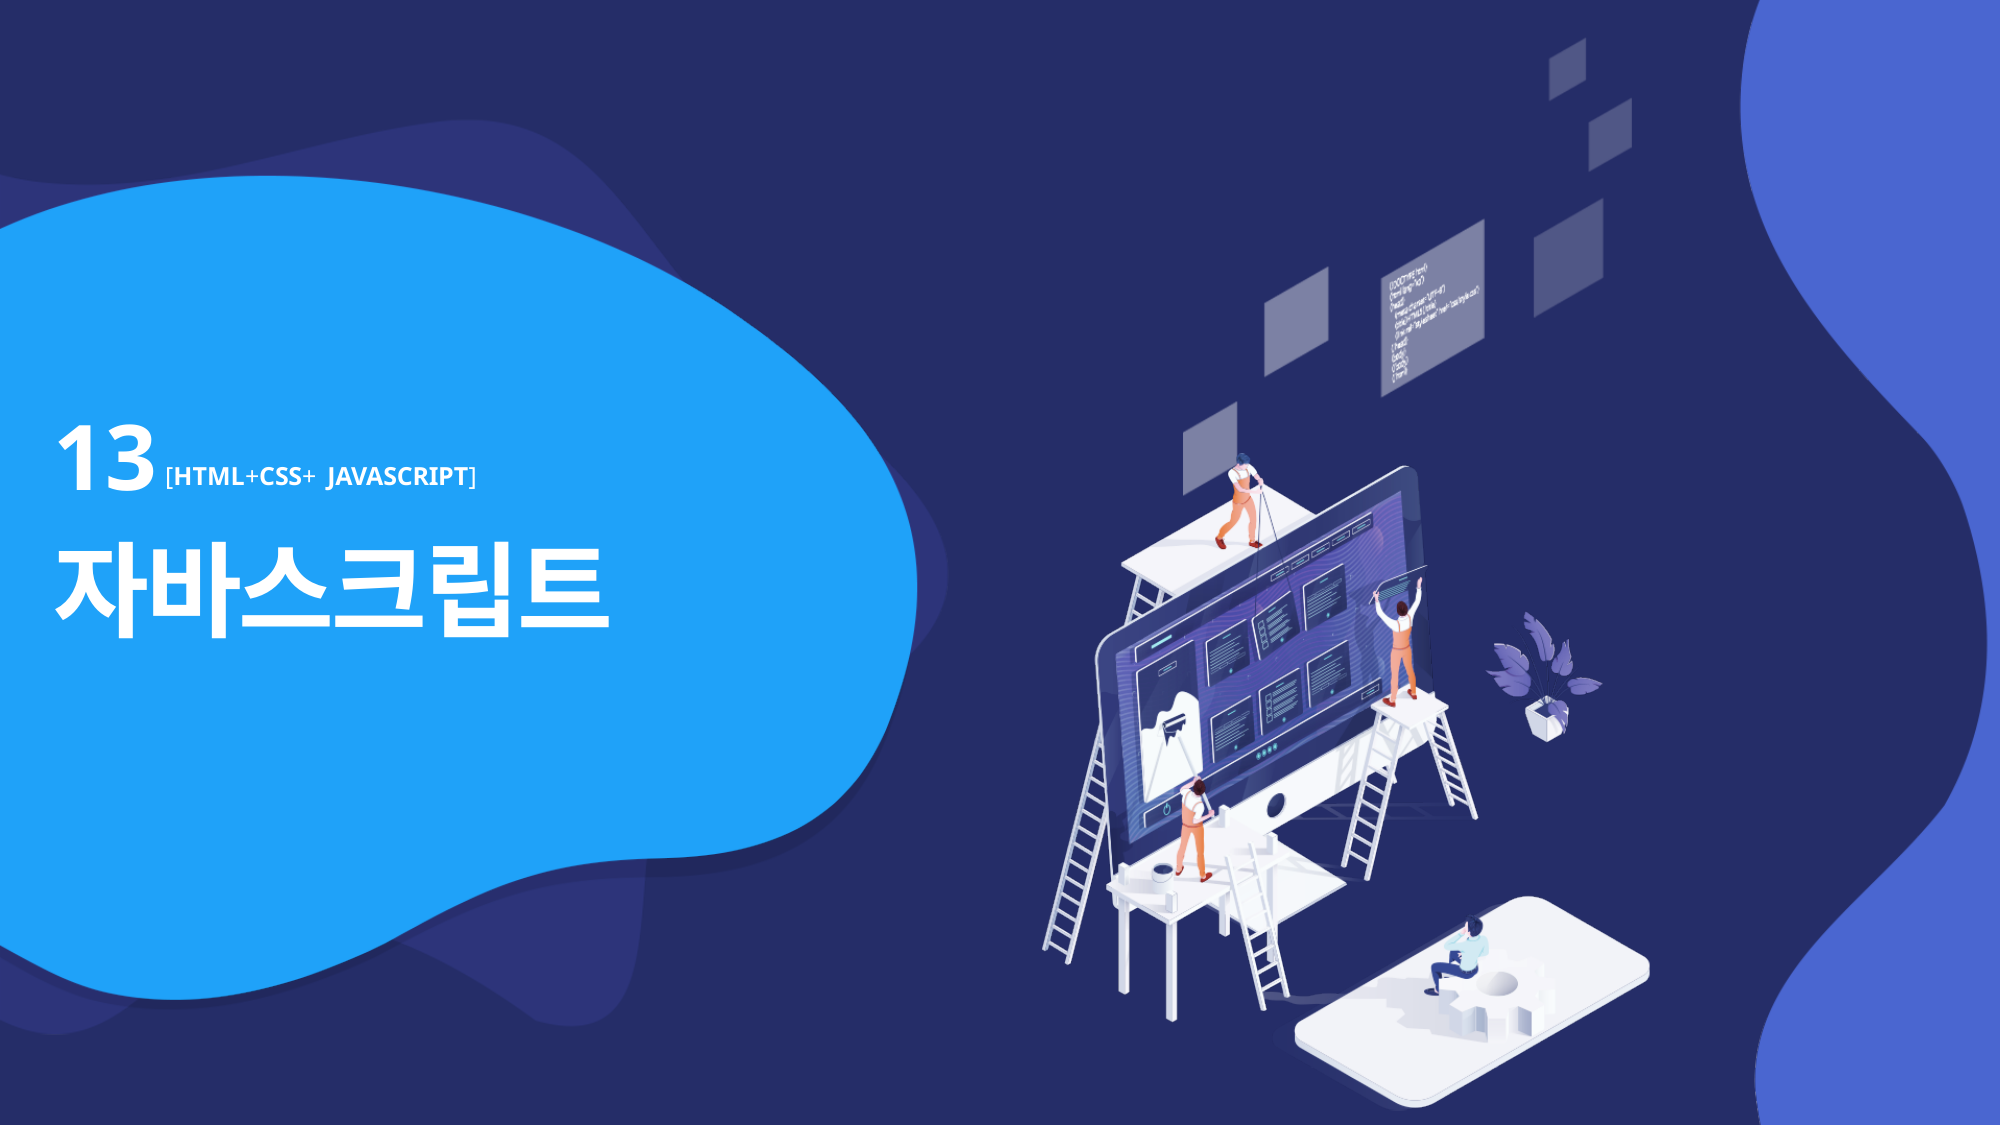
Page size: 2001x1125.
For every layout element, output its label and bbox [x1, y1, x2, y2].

text_box [0, 0, 2000, 1125]
